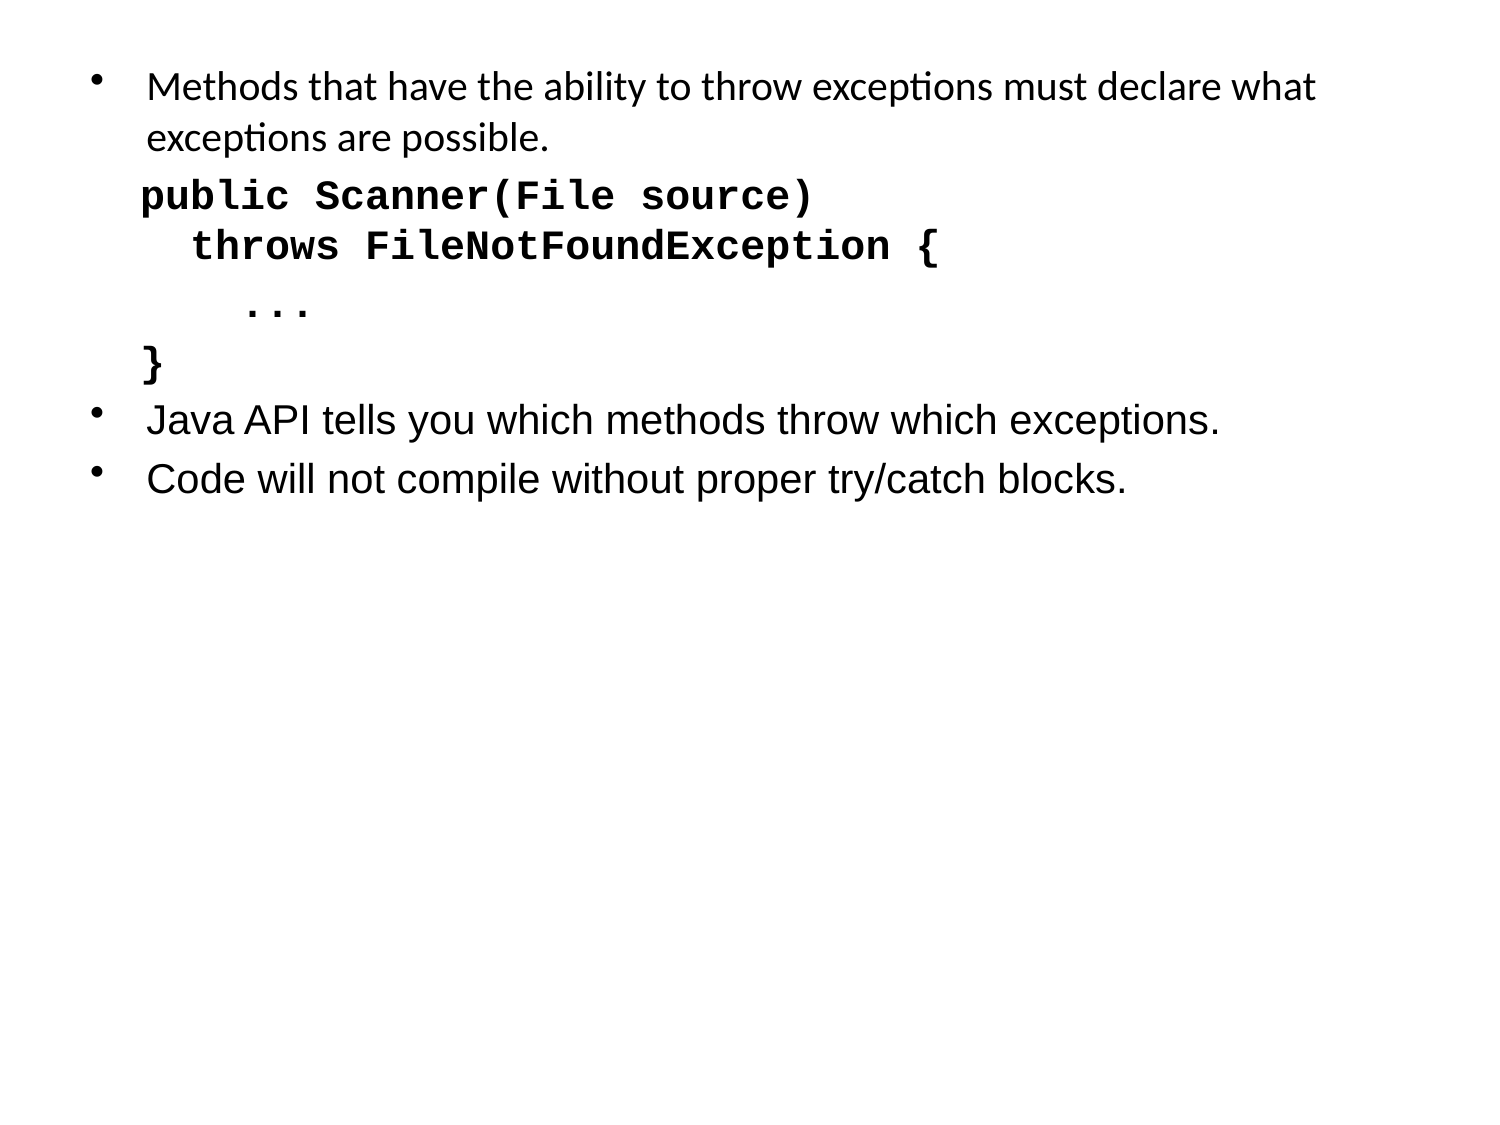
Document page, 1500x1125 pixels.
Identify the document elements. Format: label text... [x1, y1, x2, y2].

list Methods that have the ability to throw exceptions must declare what exceptions are possible. public Scanner(File source) throws FileNotFoundException { ... } Java API tells you which methods throw which exceptions. Code will not compile without proper try/catch blocks. [74, 51, 1471, 1006]
